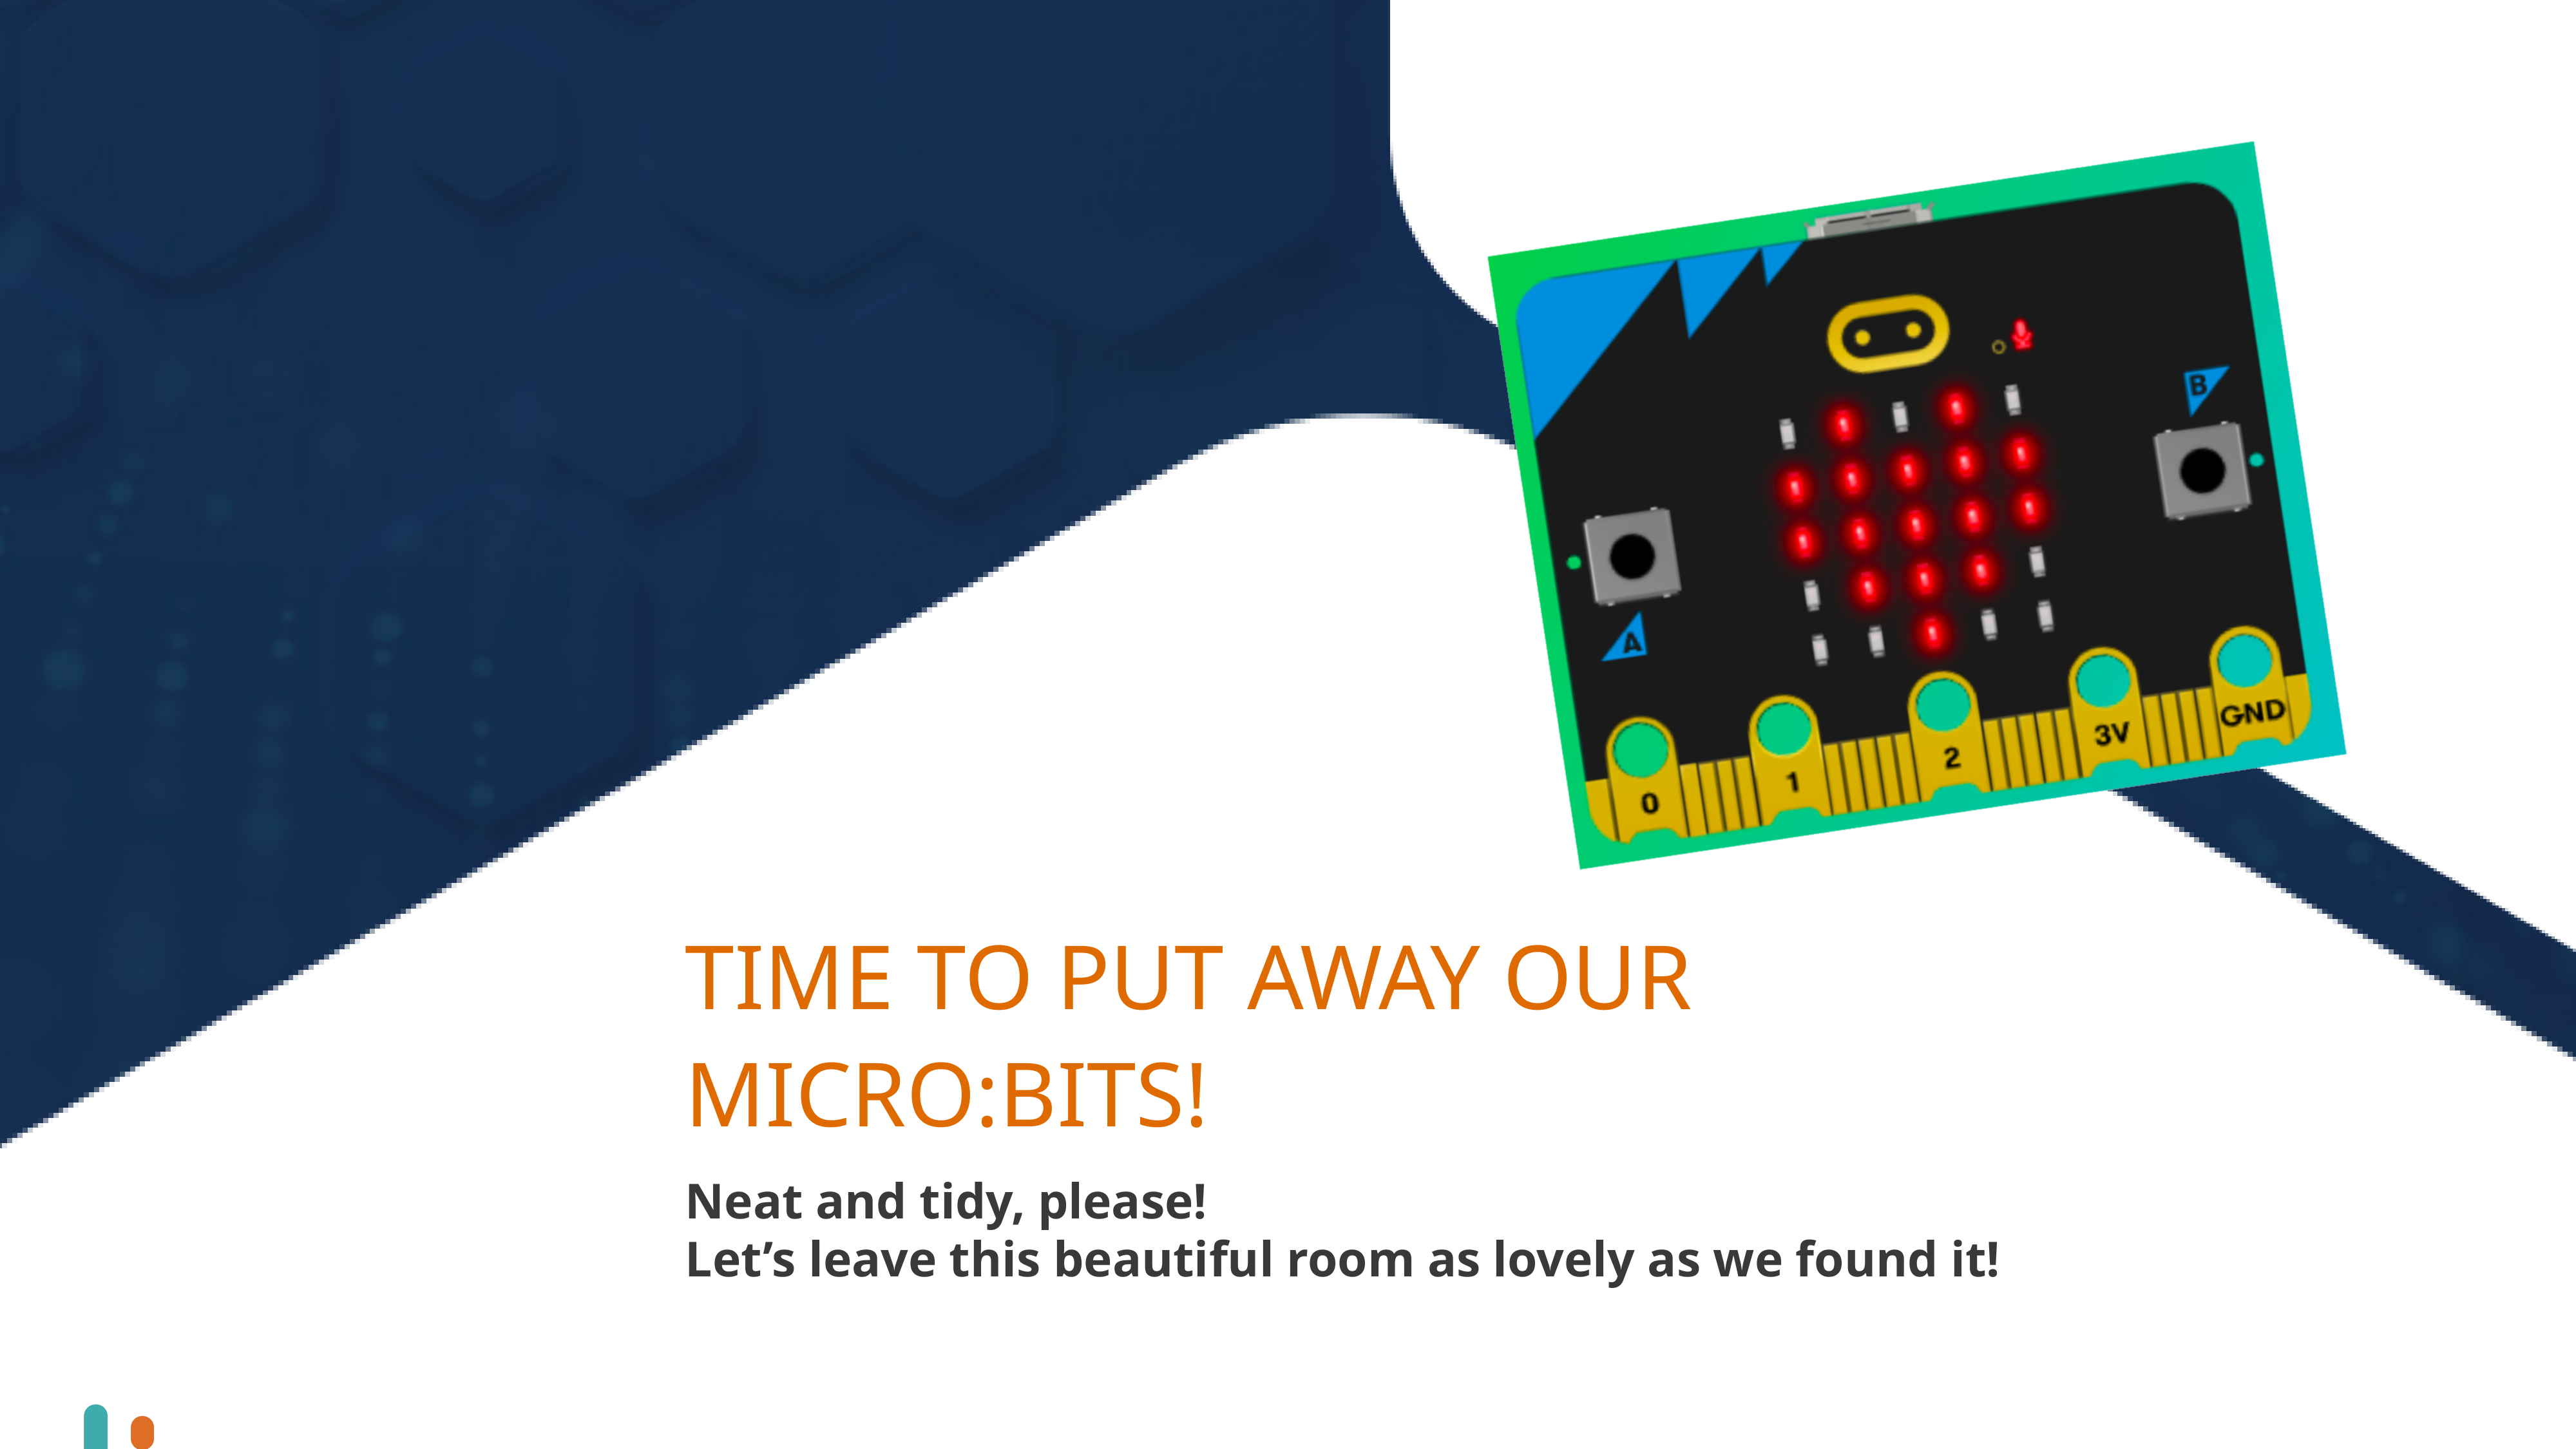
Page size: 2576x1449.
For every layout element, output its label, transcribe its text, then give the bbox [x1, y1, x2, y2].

picture [0, 0, 2576, 1449]
title TIME TO PUT AWAY OUR MICRO:BITS! [665, 788, 1908, 1134]
list Neat and tidy, please! Let’s leave this beautiful room as lovely as we found it! [665, 1134, 2058, 1404]
